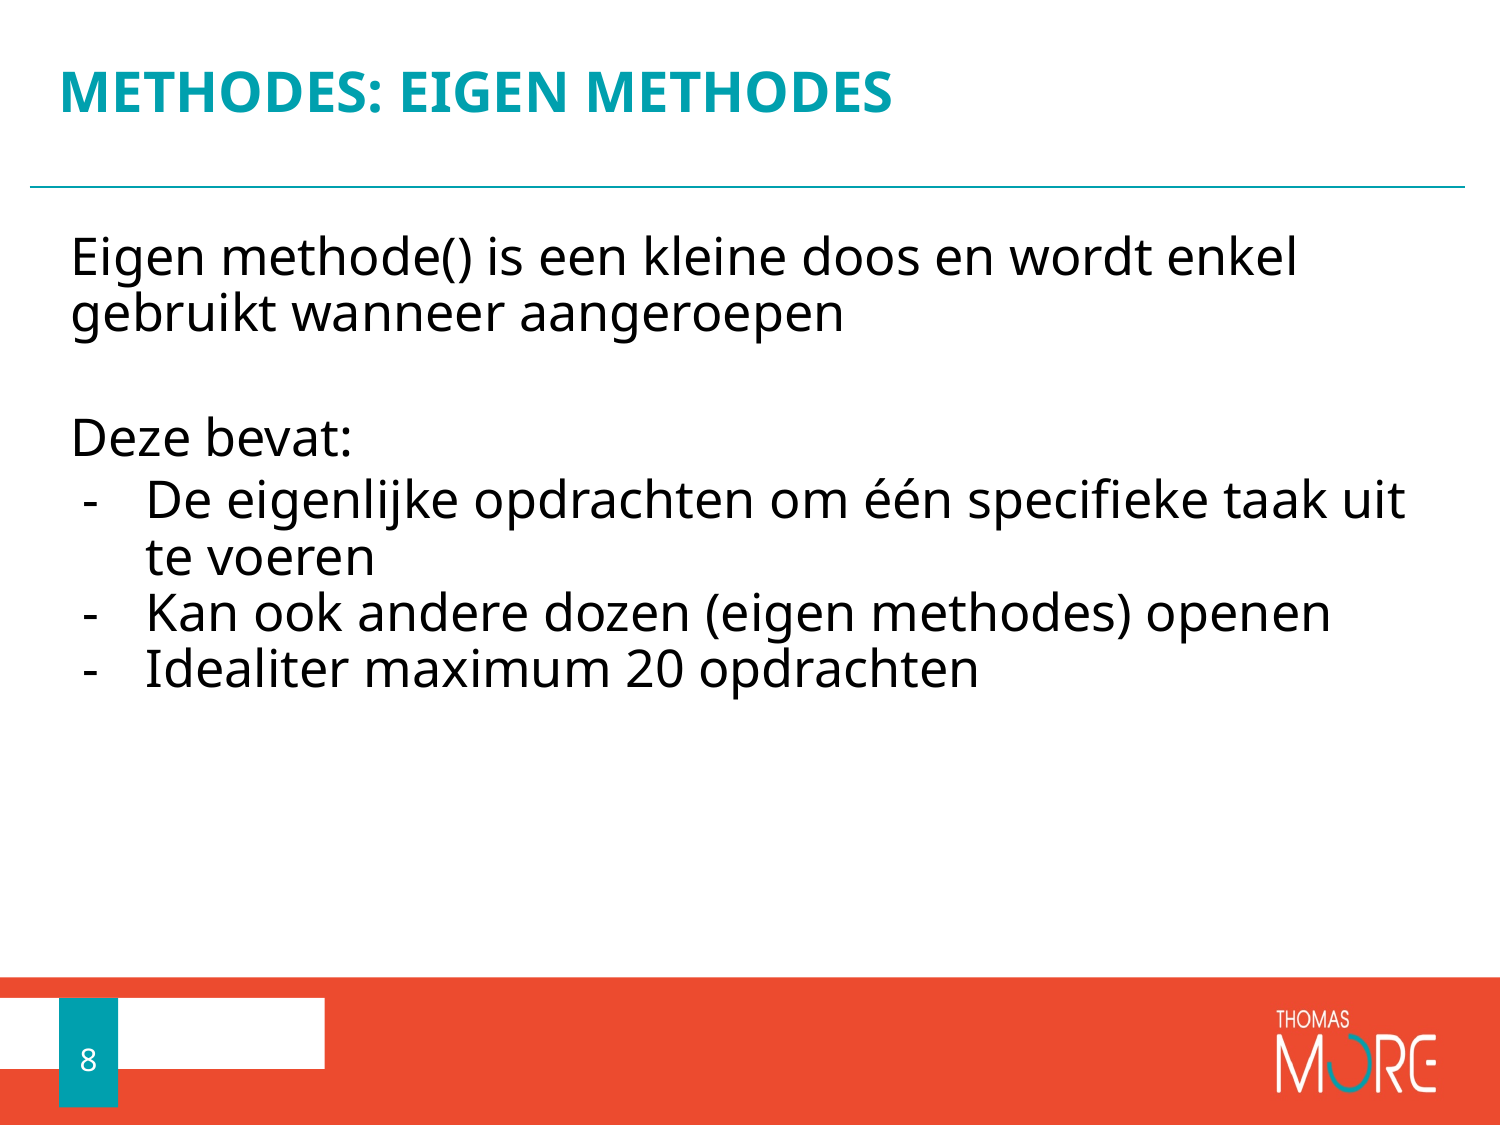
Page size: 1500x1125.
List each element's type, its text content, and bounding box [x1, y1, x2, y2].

title METHODES: EIGEN METHODES [0, 0, 1500, 188]
picture [1254, 980, 1458, 1122]
slide_number 8 [59, 998, 119, 1108]
list Eigen methode() is een kleine doos en wordt enkel gebruikt wanneer aangeroepen Deze bevat: De eigenlijke opdrachten om één specifieke taak uit te voeren Kan ook andere dozen (eigen methodes) openen Idealiter maximum 20 opdrachten [0, 188, 1500, 916]
